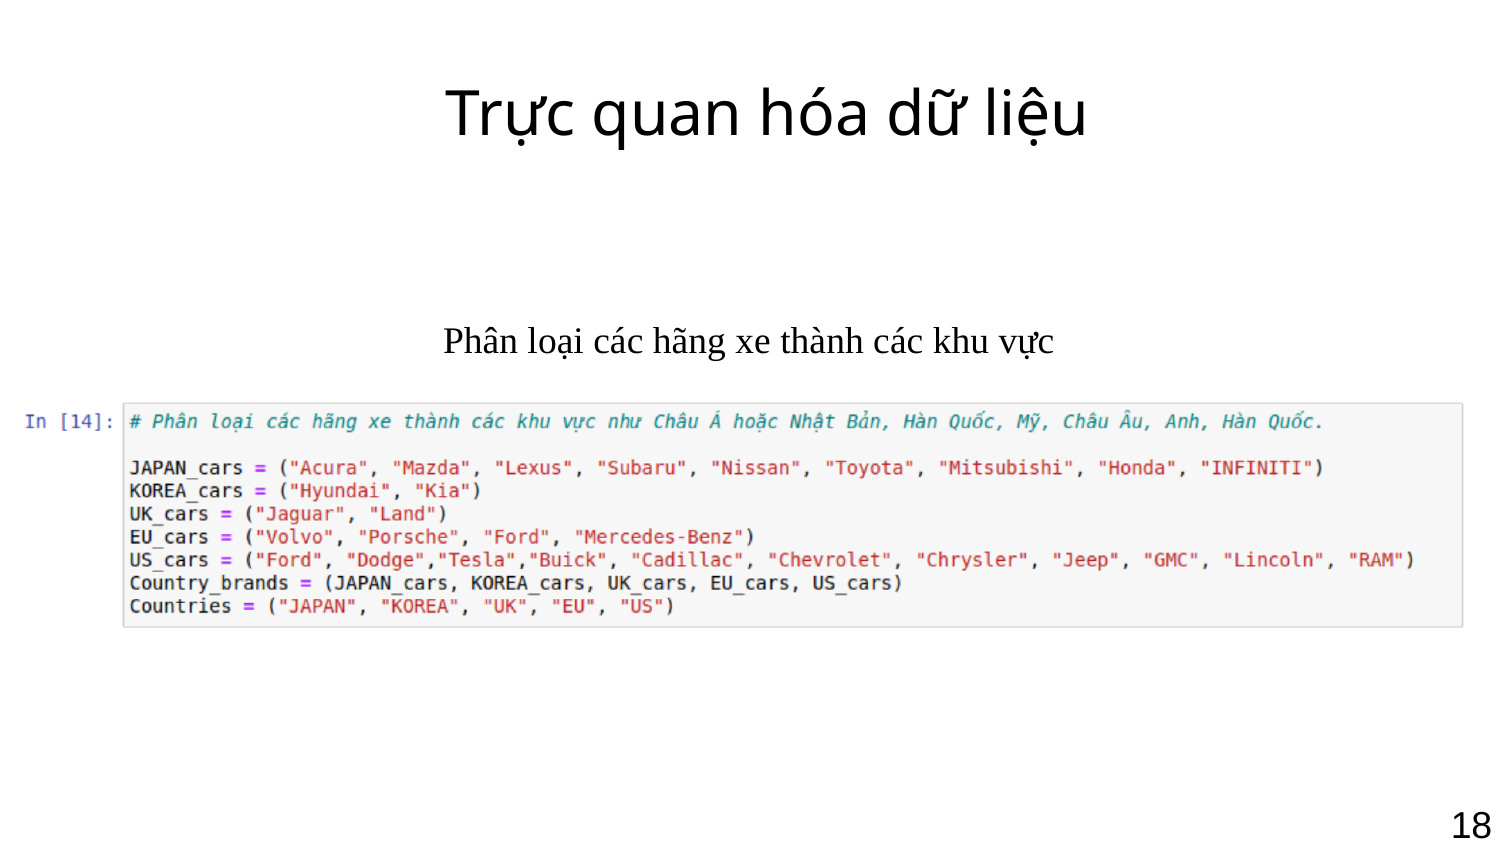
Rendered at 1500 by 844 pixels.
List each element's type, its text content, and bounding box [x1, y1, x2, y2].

picture [7, 386, 1472, 634]
text_box 18 [1436, 793, 1500, 844]
text_box Phân loại các hãng xe thành các khu vực [428, 306, 1072, 369]
text_box Trực quan hóa dữ liệu [93, 70, 1444, 150]
